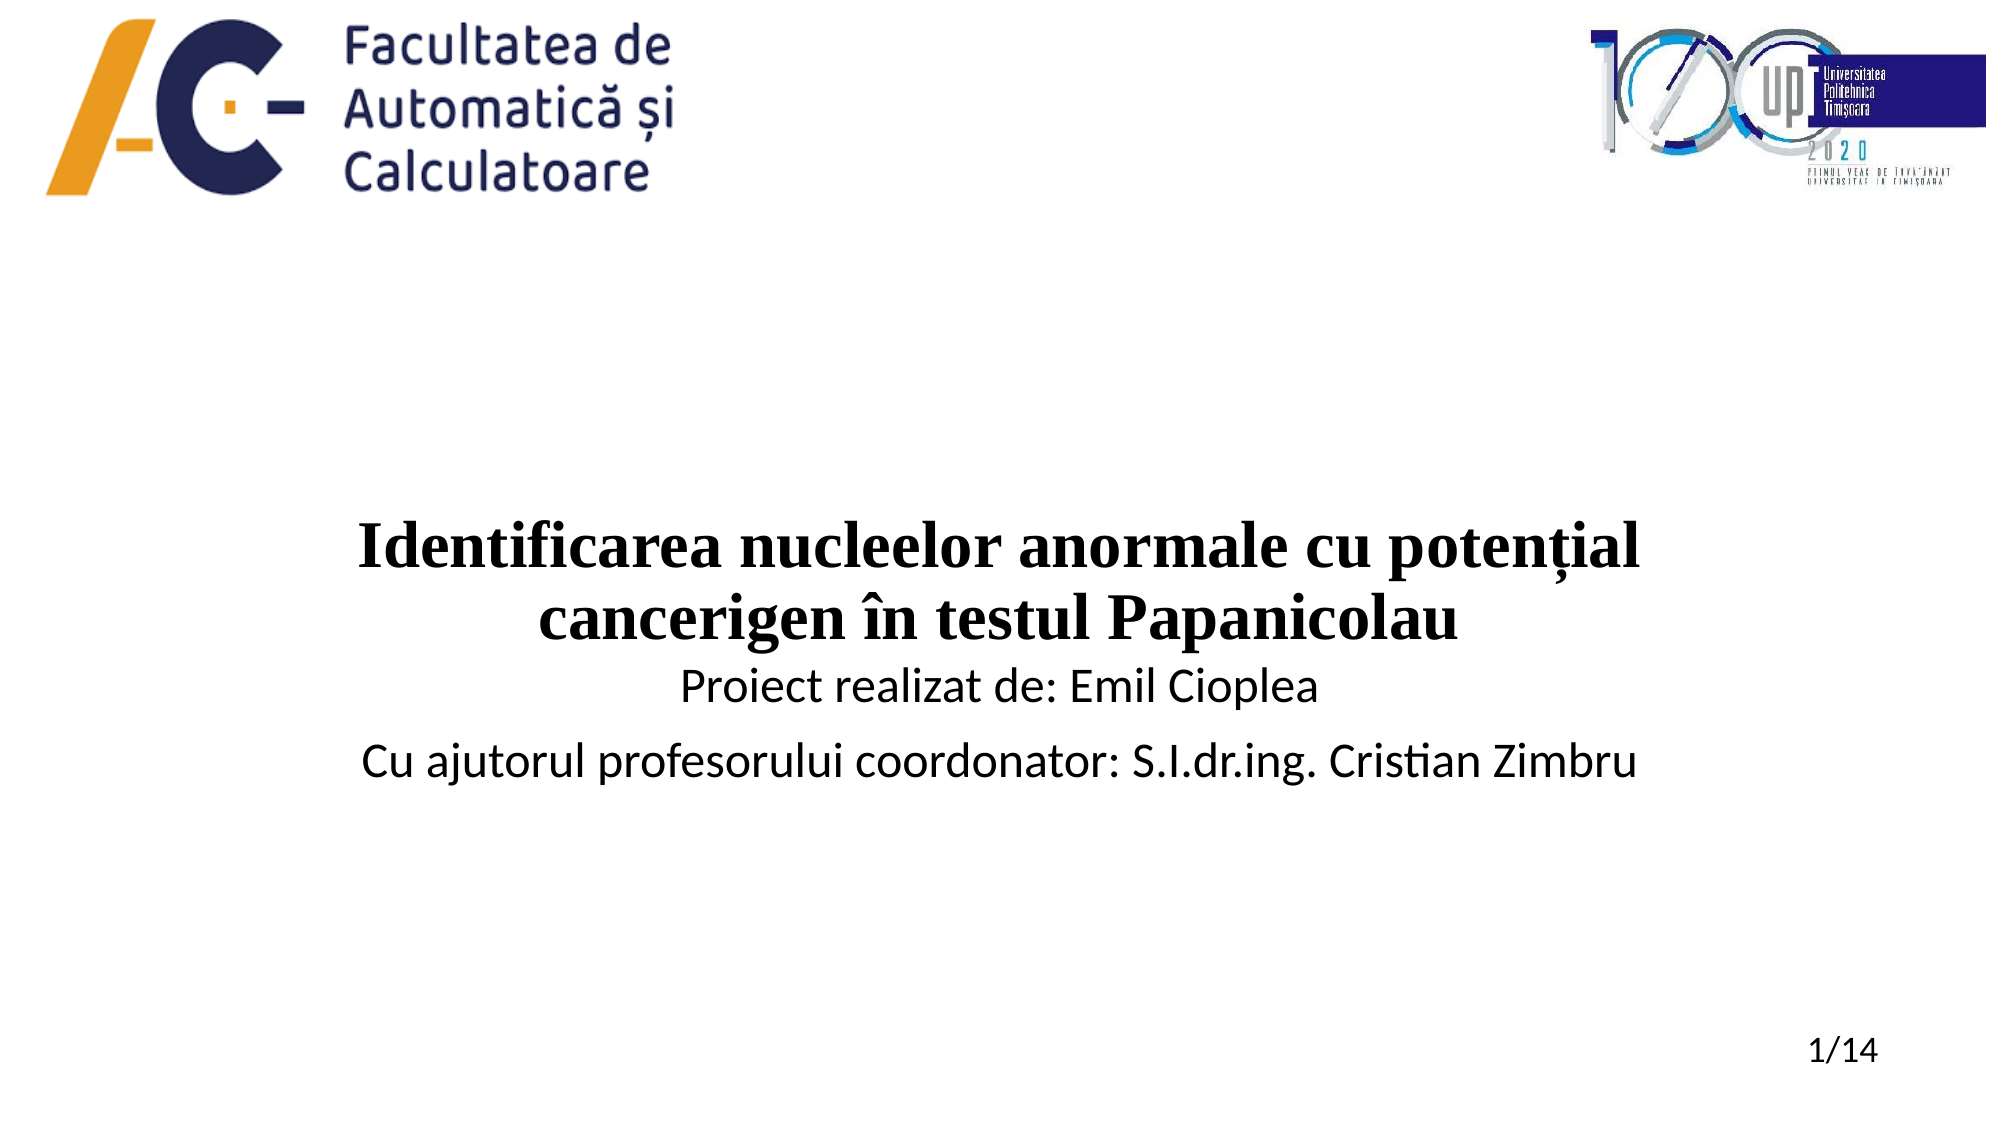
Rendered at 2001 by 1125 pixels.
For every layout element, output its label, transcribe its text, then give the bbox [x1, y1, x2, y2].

title Identificarea nucleelor anormale cu potențial cancerigen în testul Papanicolau [249, 322, 1750, 651]
subtitle Proiect realizat de: Emil Cioplea Cu ajutorul profesorului coordonator: S.I.dr.ing. Cristian Zimbru [249, 651, 1750, 924]
picture [1557, 5, 1986, 209]
text_box 1/14 [1792, 1017, 1957, 1078]
picture [45, 18, 674, 197]
